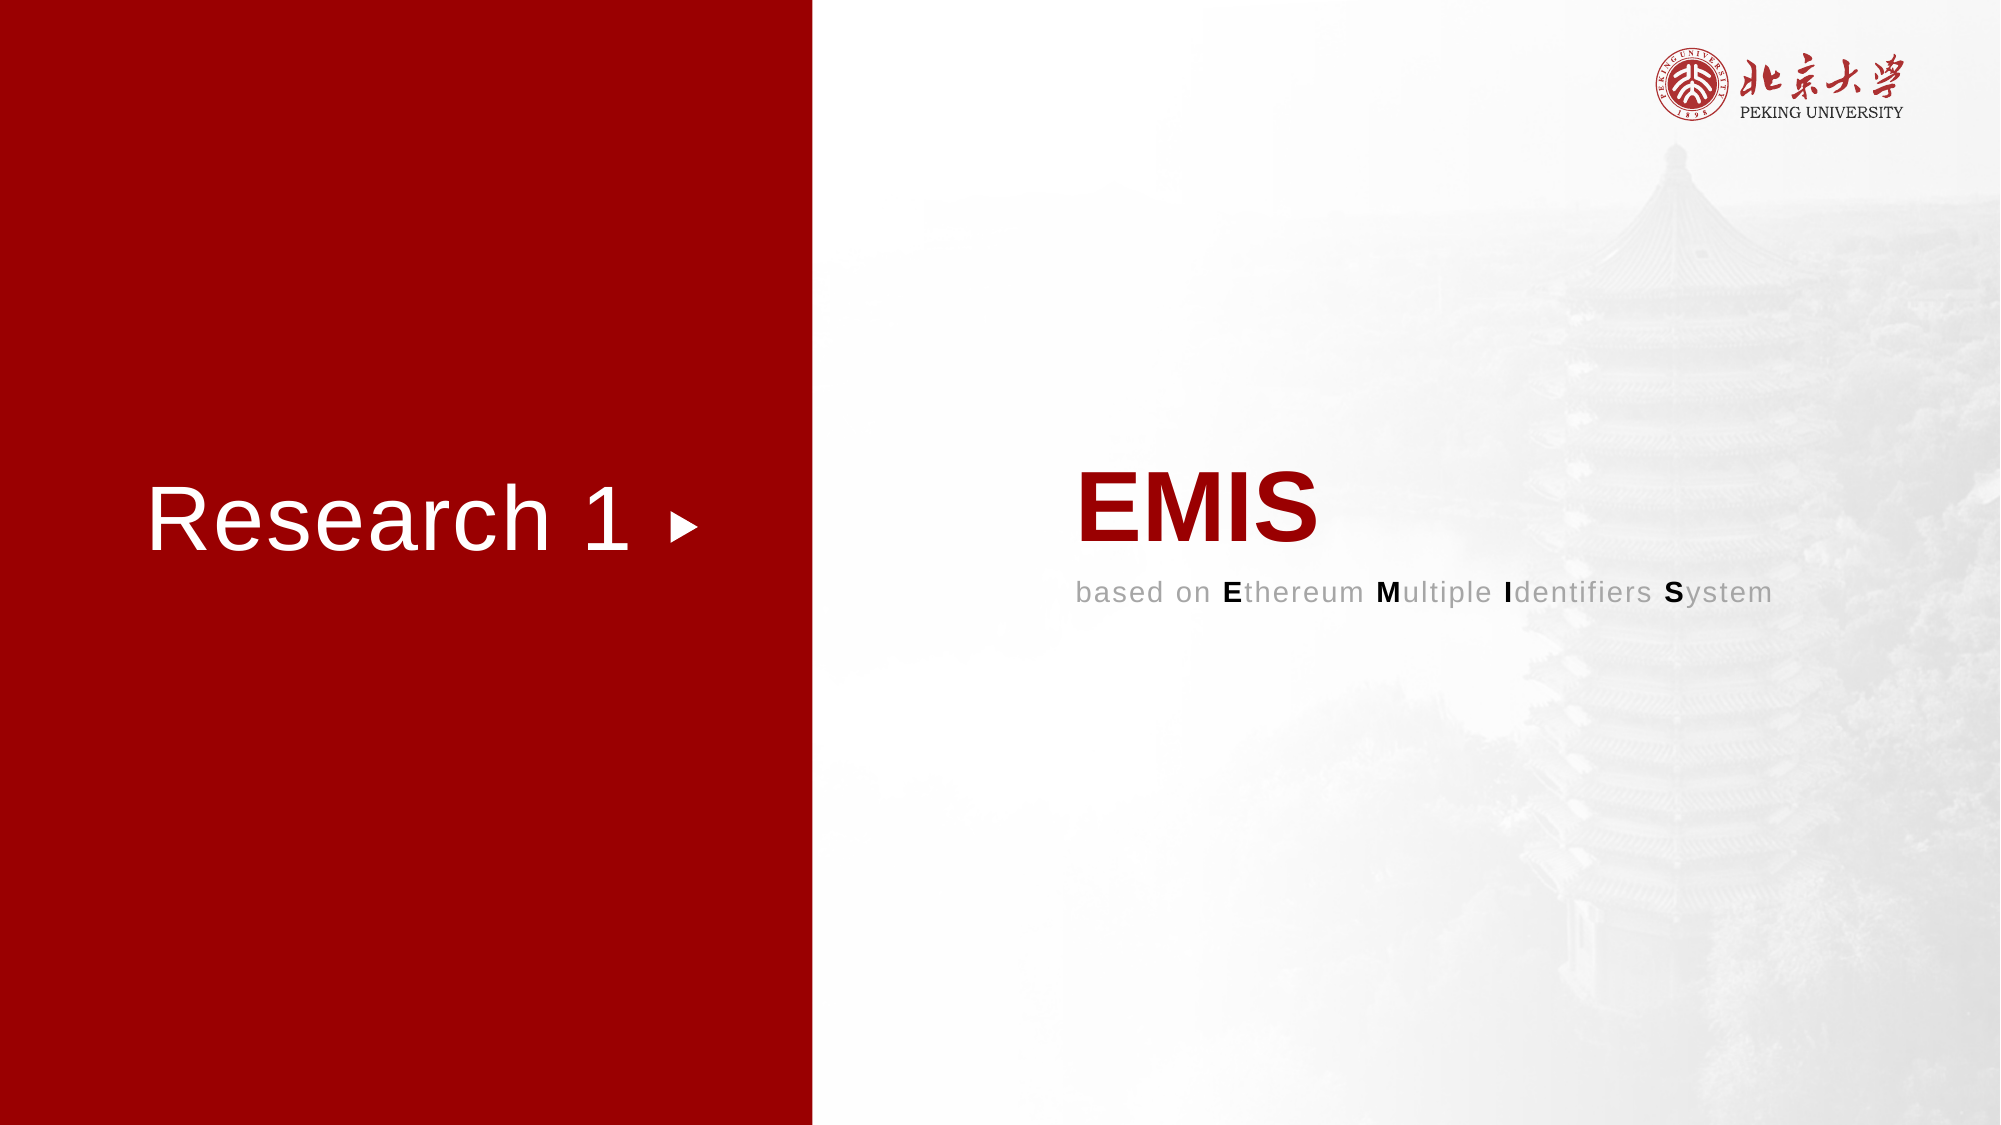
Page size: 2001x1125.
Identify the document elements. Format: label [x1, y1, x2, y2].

text_box [1655, 47, 1904, 121]
picture [0, 0, 2000, 1125]
text_box [1060, 434, 1796, 616]
text_box [130, 451, 698, 578]
